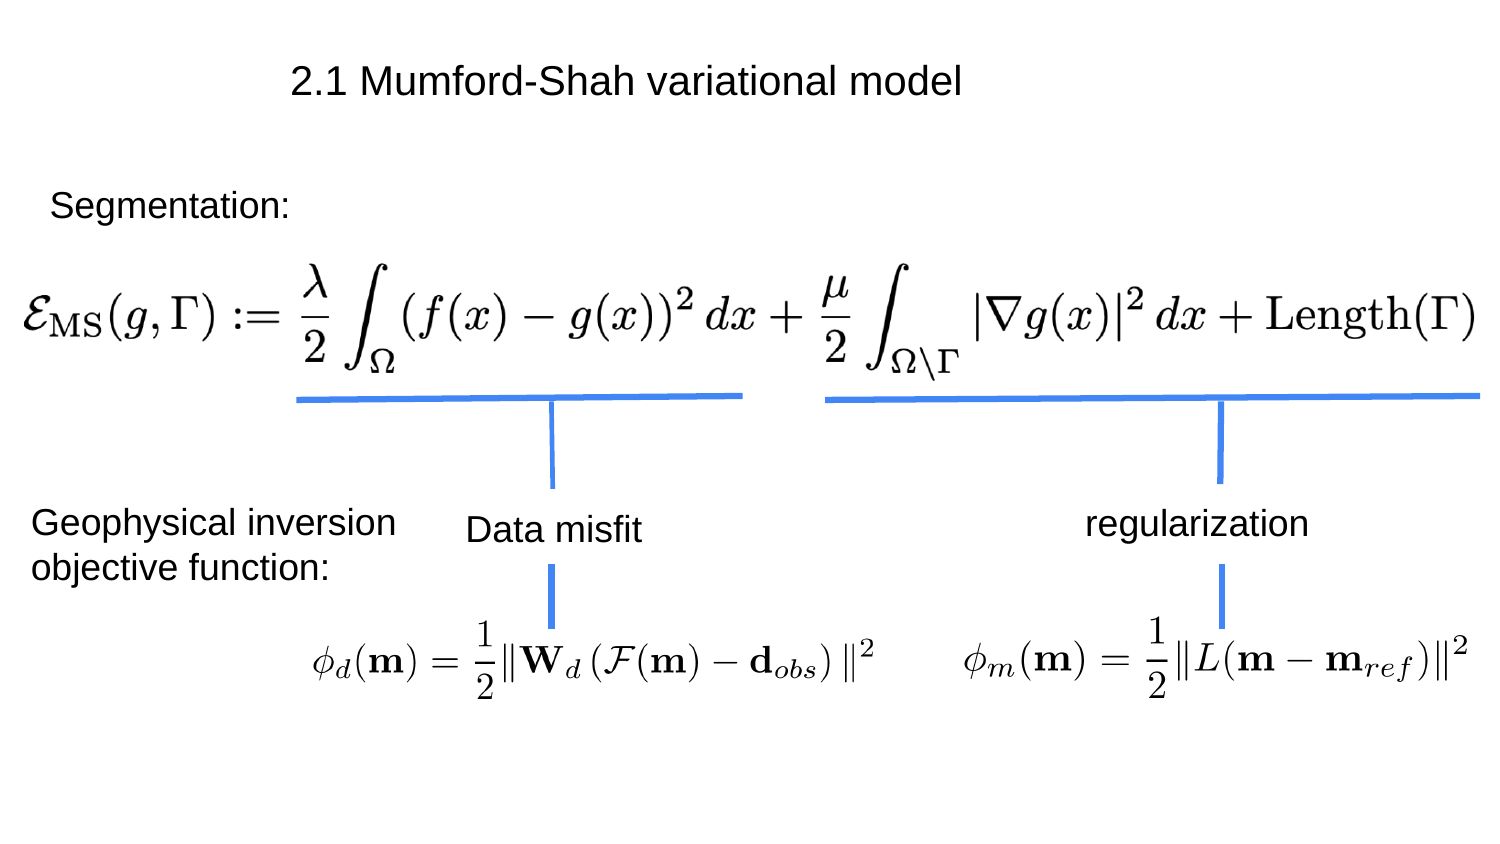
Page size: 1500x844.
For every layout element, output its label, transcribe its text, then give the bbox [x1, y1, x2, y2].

text_box Data misfit [450, 489, 743, 543]
text_box 2.1 Mumford-Shah variational model [275, 38, 1320, 129]
text_box Segmentation: [34, 166, 339, 220]
picture [24, 262, 1476, 381]
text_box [824, 395, 1481, 401]
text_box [296, 395, 743, 401]
picture [312, 617, 873, 700]
picture [963, 613, 1469, 699]
text_box regularization [1070, 484, 1363, 538]
text_box Geophysical inversion objective function: [15, 482, 451, 593]
